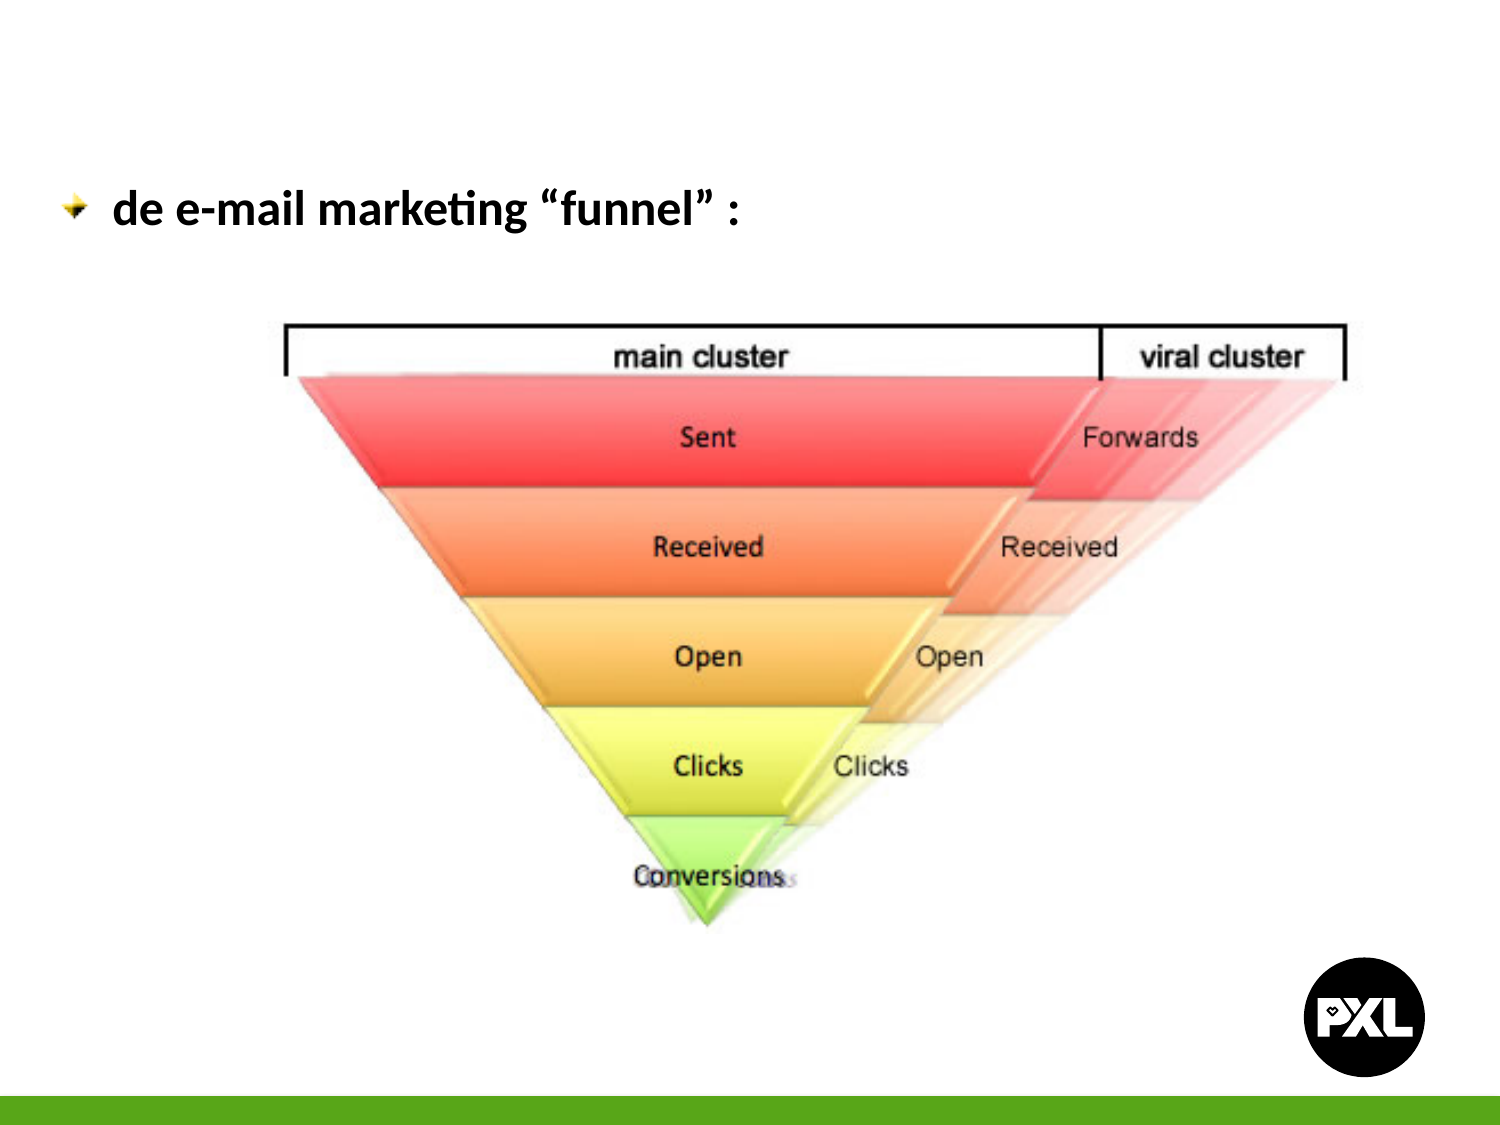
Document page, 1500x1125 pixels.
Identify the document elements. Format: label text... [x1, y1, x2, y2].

picture [56, 187, 92, 223]
text_box de e-mail marketing “funnel” : [41, 167, 815, 250]
picture [232, 249, 1374, 935]
